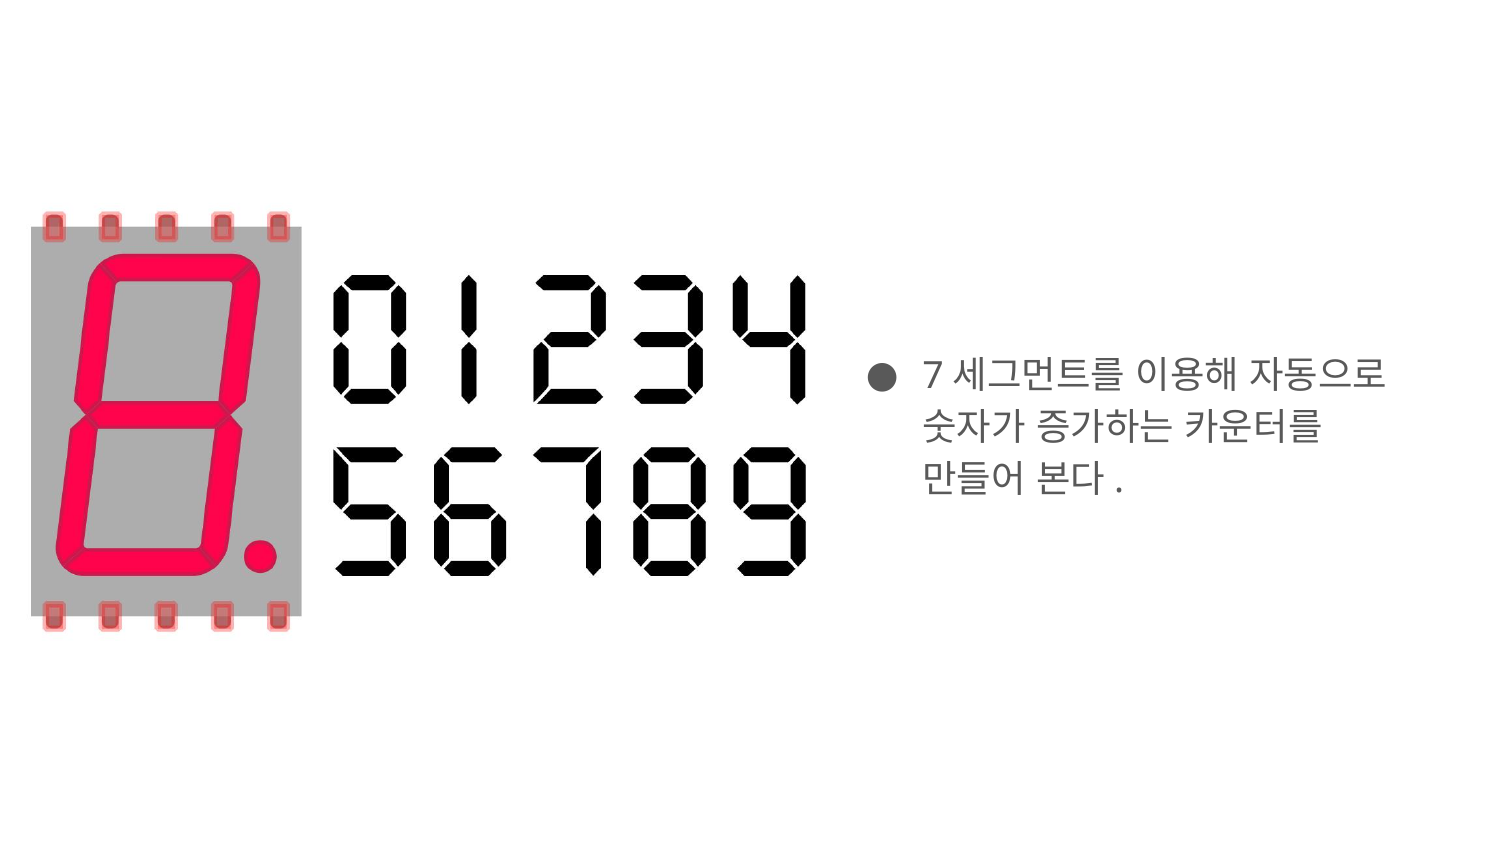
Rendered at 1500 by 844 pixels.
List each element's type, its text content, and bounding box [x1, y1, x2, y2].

picture [0, 161, 833, 683]
list 7세그먼트를 이용해 자동으로 숫자가 증가하는 카운터를 만들어 본다. [832, 0, 1500, 844]
